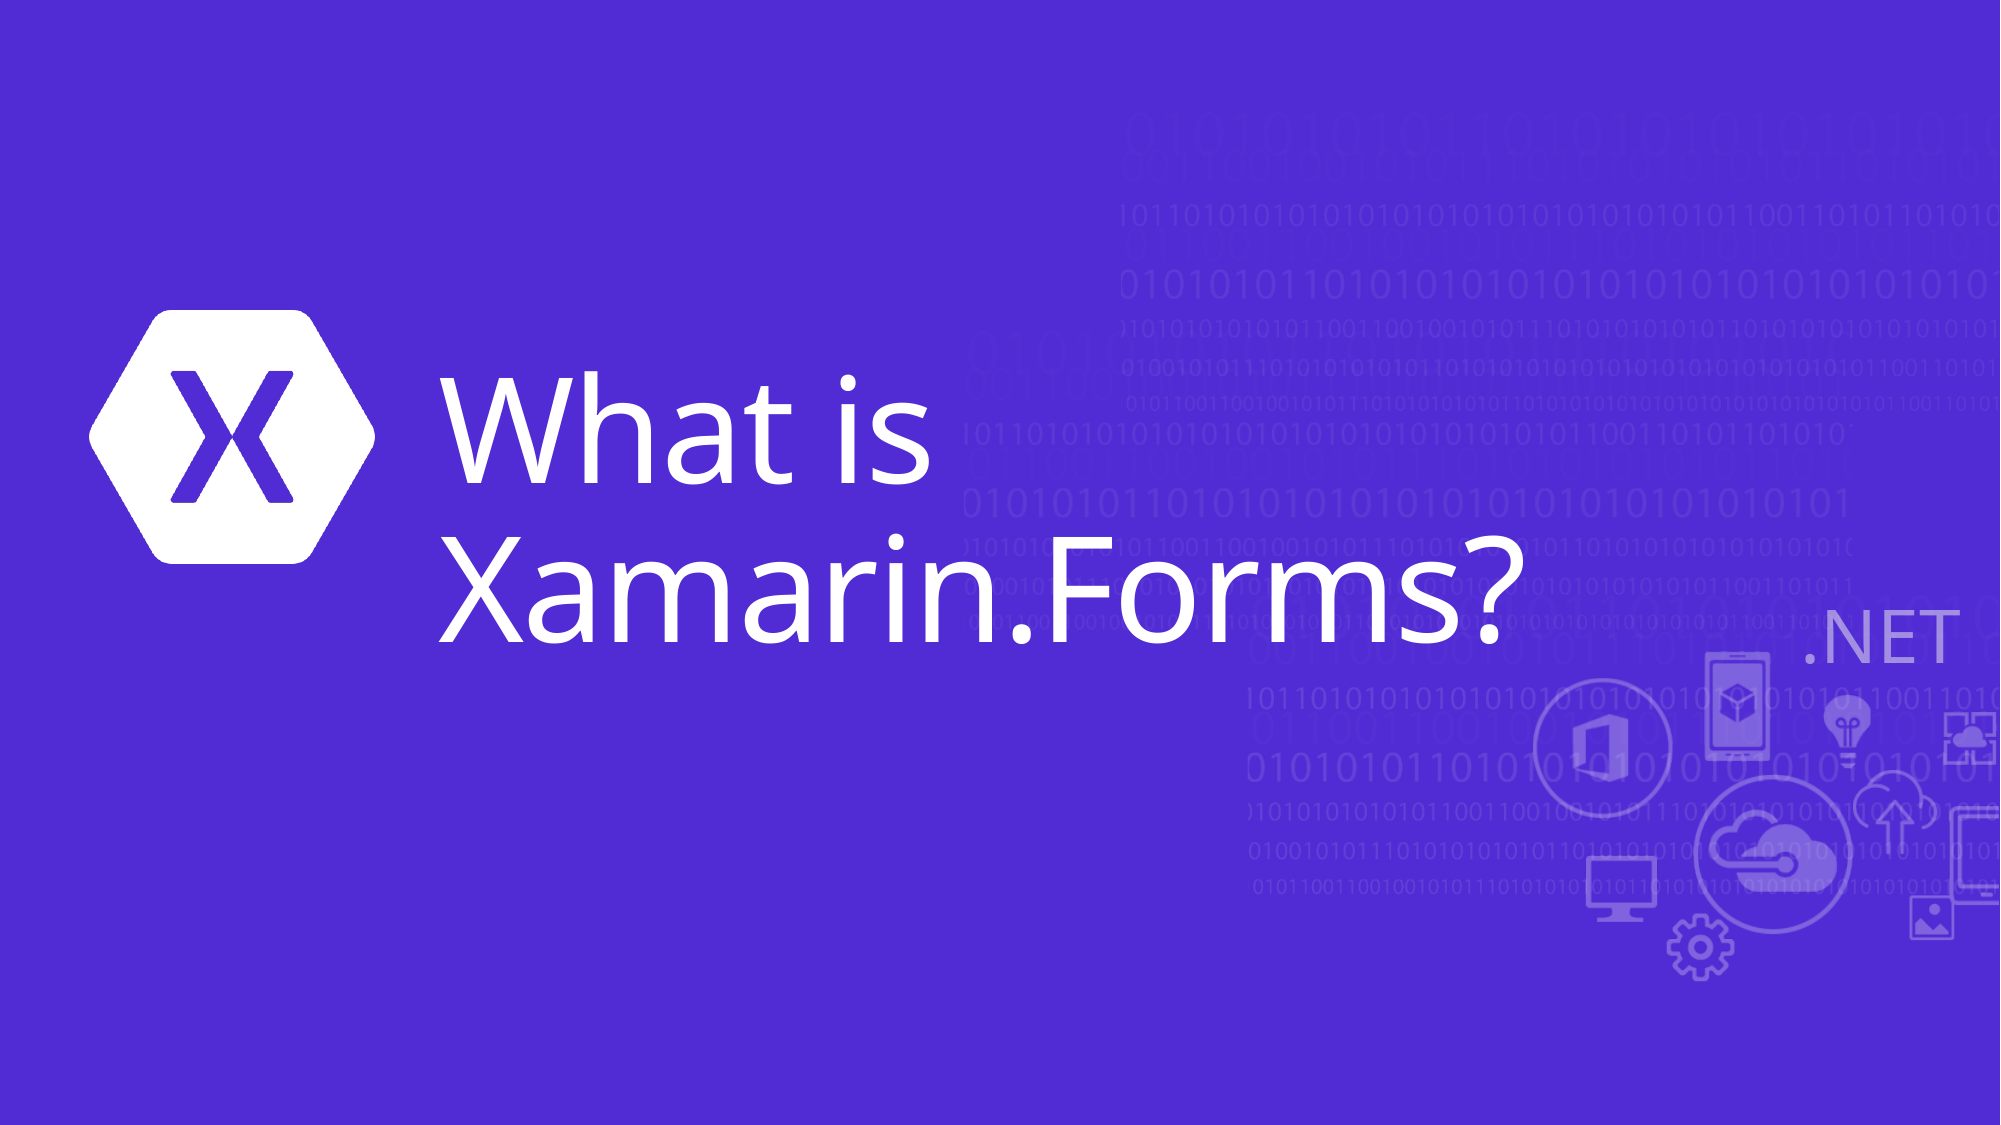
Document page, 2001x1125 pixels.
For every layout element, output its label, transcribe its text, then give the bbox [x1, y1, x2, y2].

picture [493, 73, 1999, 1125]
picture [1, 208, 458, 665]
title What is Xamarin.Forms? [414, 341, 1956, 532]
